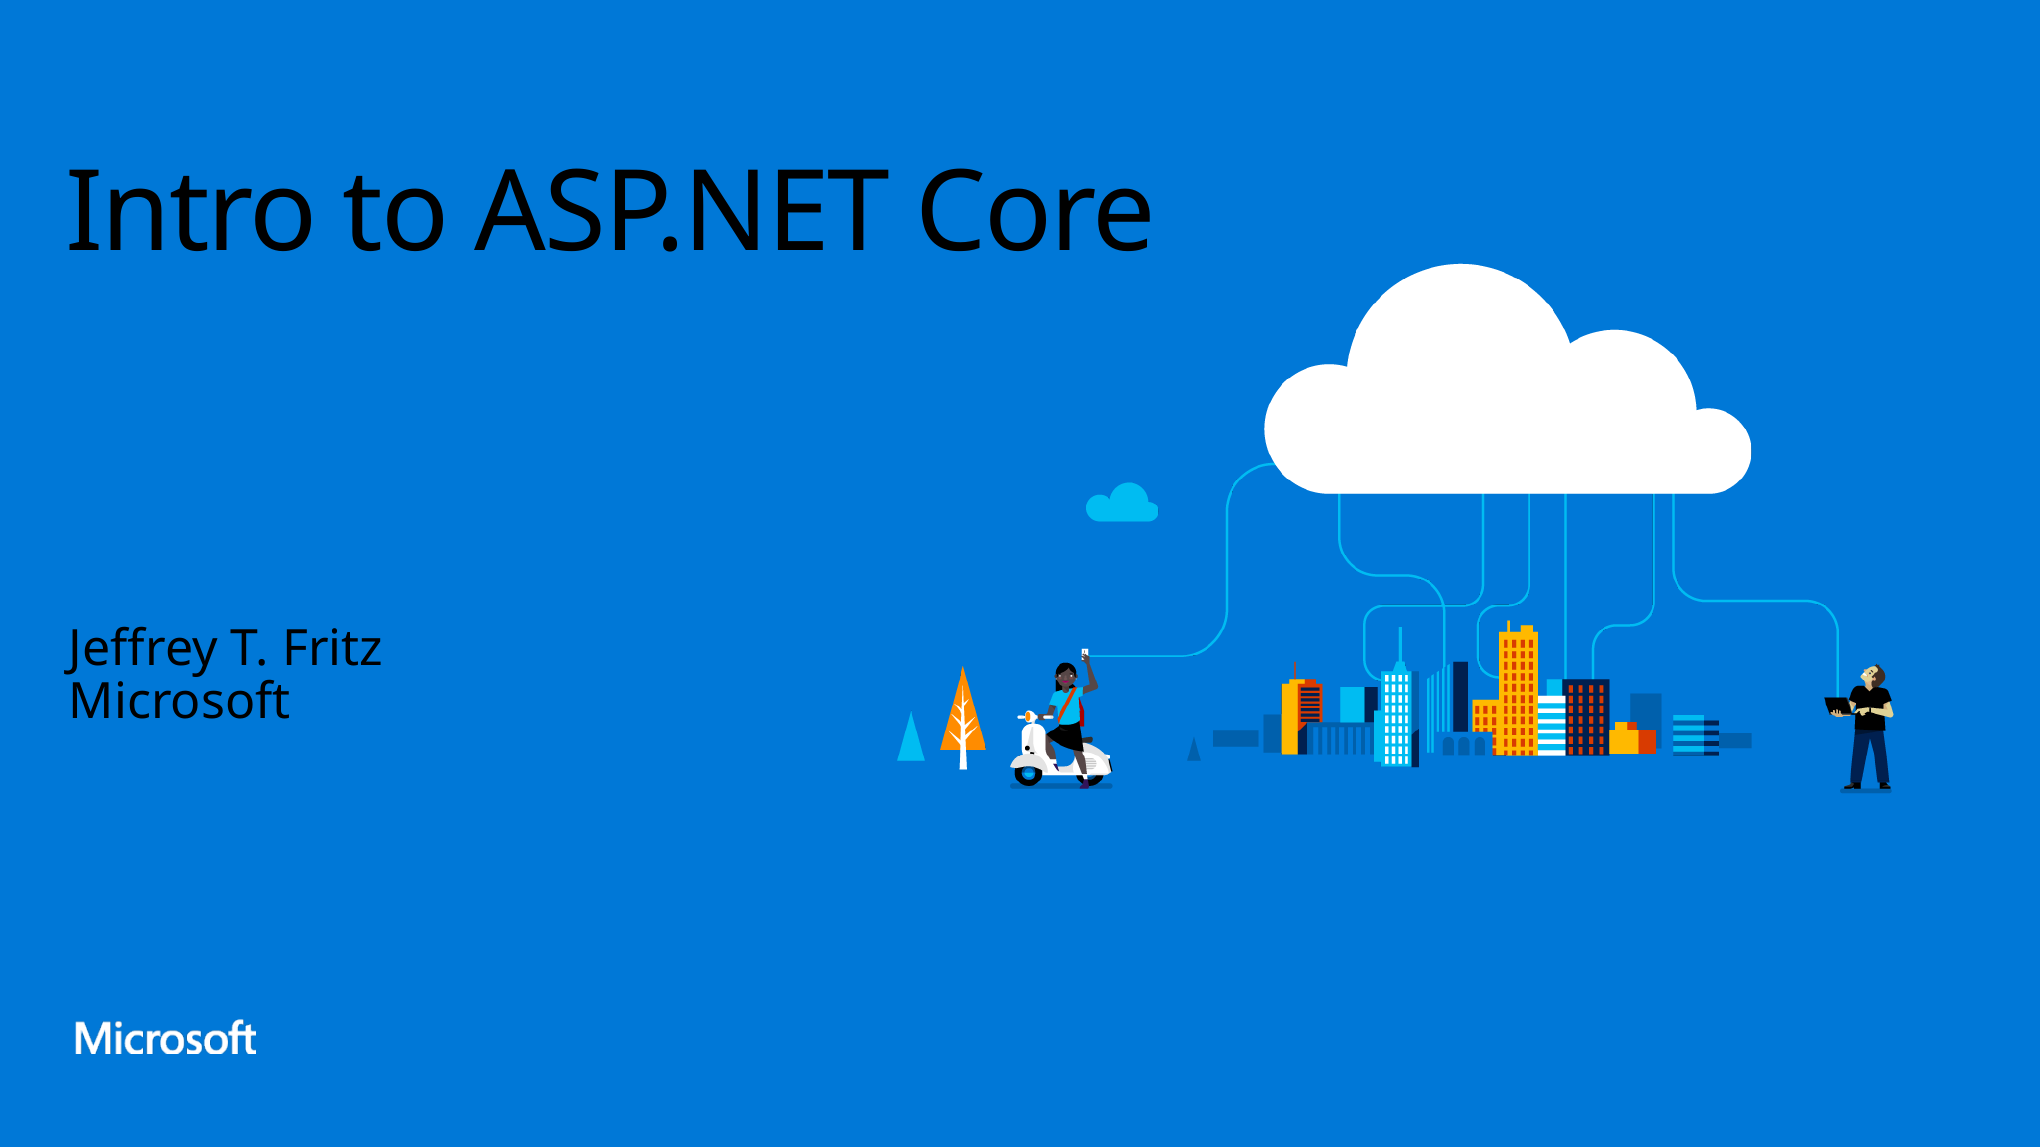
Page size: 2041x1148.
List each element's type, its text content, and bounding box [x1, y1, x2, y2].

title Intro to ASP.NET Core [41, 138, 1482, 469]
picture [837, 228, 2041, 831]
picture [75, 1019, 256, 1054]
list Jeffrey T. Fritz Microsoft [45, 603, 841, 770]
